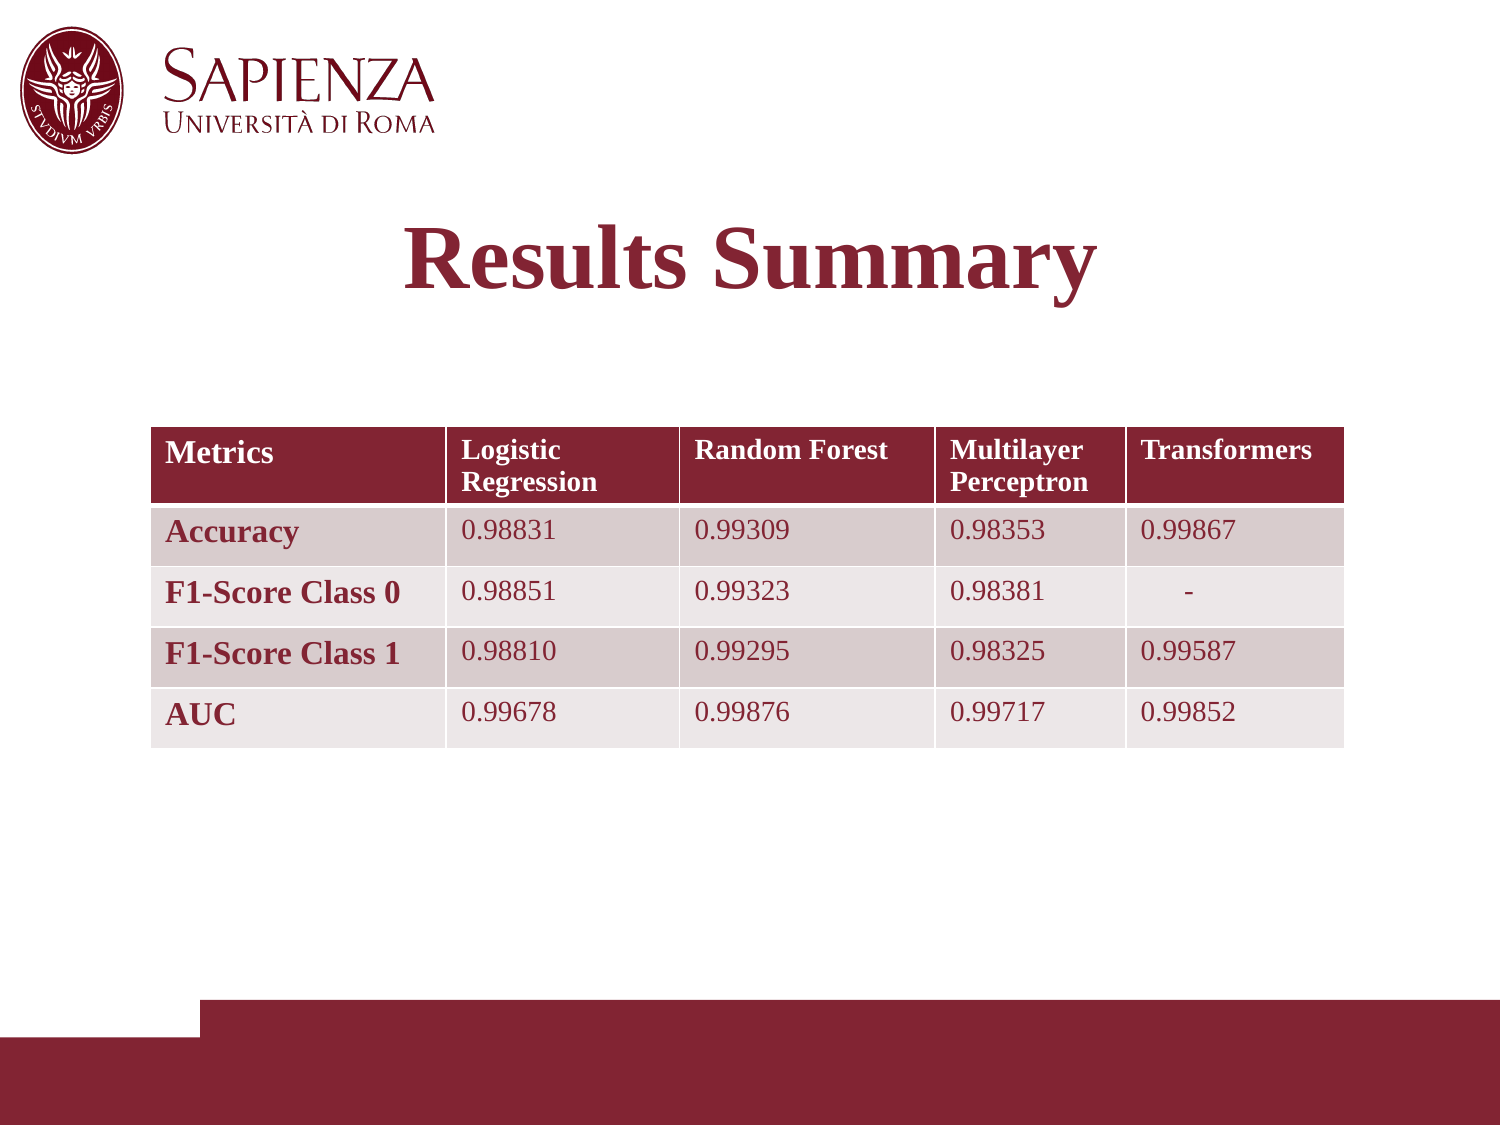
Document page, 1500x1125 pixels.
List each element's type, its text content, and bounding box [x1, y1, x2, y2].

table_cell 0.98381 [936, 567, 1125, 626]
table_cell 0.98810 [447, 628, 679, 687]
picture [17, 19, 437, 156]
table_cell 0.99867 [1127, 508, 1344, 566]
table_cell 0.99323 [680, 567, 934, 626]
table_cell 0.98353 [936, 508, 1125, 566]
table_cell F1-Score Class 1 [151, 628, 445, 687]
table_header Metrics [151, 427, 445, 503]
table_header Logistic Regression [447, 427, 679, 503]
table_header Transformers [1127, 427, 1344, 503]
table_cell 0.98851 [447, 567, 679, 626]
table_cell 0.99309 [680, 508, 934, 566]
table_cell 0.99852 [1127, 689, 1344, 748]
table_cell Accuracy [151, 508, 445, 566]
list Results Summary [133, 198, 1332, 315]
table_cell 0.99295 [680, 628, 934, 687]
table_cell 0.99678 [447, 689, 679, 748]
table_header Random Forest [680, 427, 934, 503]
table_cell 0.99587 [1127, 628, 1344, 687]
table_cell AUC [151, 689, 445, 748]
table_cell - [1127, 567, 1344, 626]
table_header Multilayer Perceptron [936, 427, 1125, 503]
table_cell 0.98325 [936, 628, 1125, 687]
table_cell 0.99717 [936, 689, 1125, 748]
table_cell 0.99876 [680, 689, 934, 748]
table_cell F1-Score Class 0 [151, 567, 445, 626]
table_cell 0.98831 [447, 508, 679, 566]
